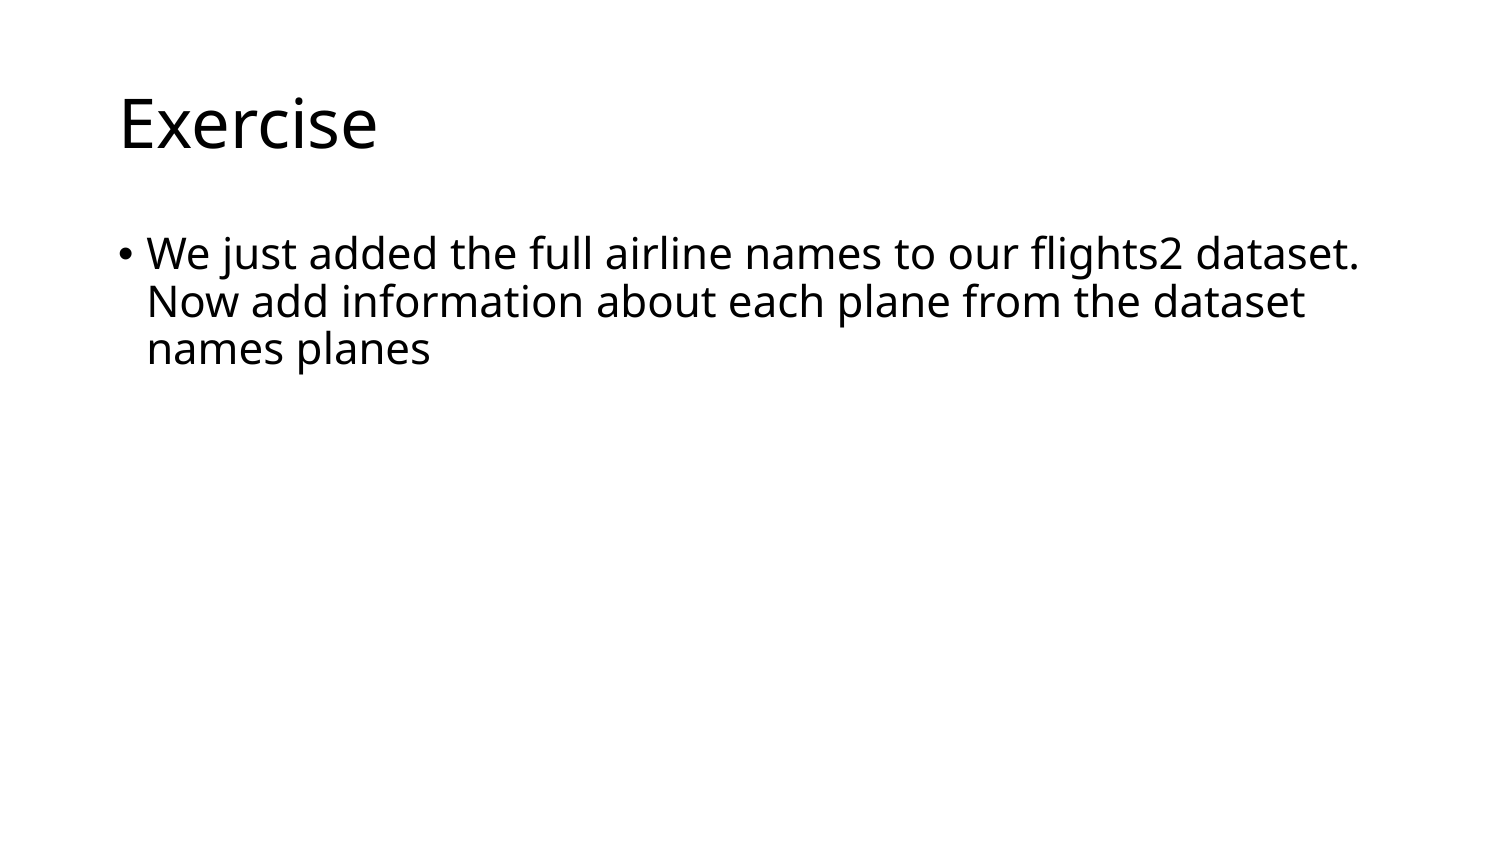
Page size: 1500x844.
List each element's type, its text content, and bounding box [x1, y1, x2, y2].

title Exercise [103, 44, 1397, 208]
list We just added the full airline names to our flights2 dataset. Now add information about each plane from the dataset names planes [103, 224, 1397, 760]
